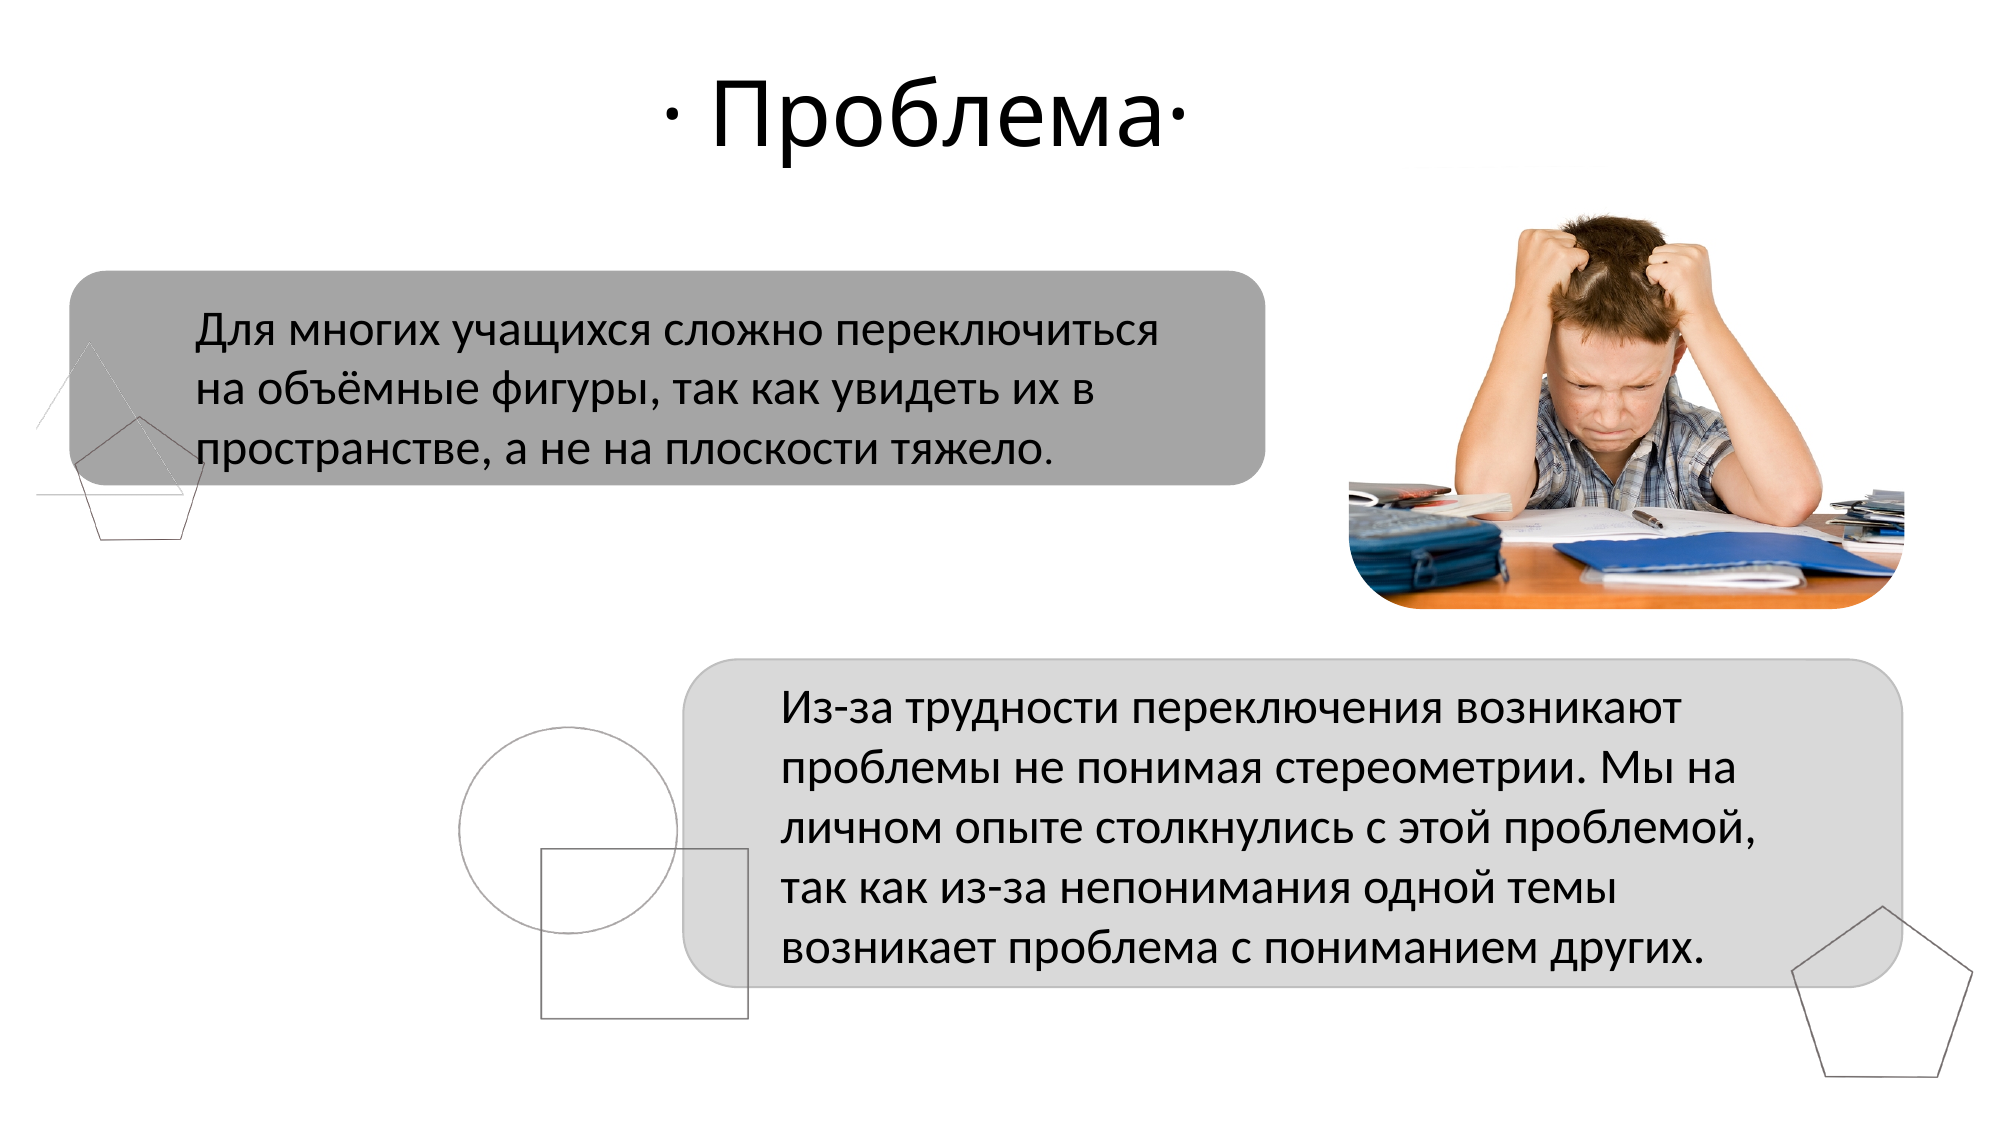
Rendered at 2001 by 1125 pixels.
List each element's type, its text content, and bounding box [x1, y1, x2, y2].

text_box Из-за трудности переключения возникают проблемы не понимая стереометрии. Мы на личном опыте столкнулись с этой проблемой, так как из-за непонимания одной темы возникает проблема с пониманием других. [765, 666, 1820, 981]
picture [1521, 747, 2000, 1125]
text_box [811, 981, 1521, 989]
picture [36, 301, 325, 551]
text_box Для многих учащихся сложно переключиться на объёмные фигуры, так как увидеть их в пространстве, а не на плоскости тяжело. [180, 287, 1224, 483]
text_box · Проблема· [645, 26, 1236, 177]
text_box [686, 658, 1904, 747]
text_box [69, 270, 1266, 486]
picture [1348, 166, 1905, 610]
picture [435, 694, 811, 1055]
